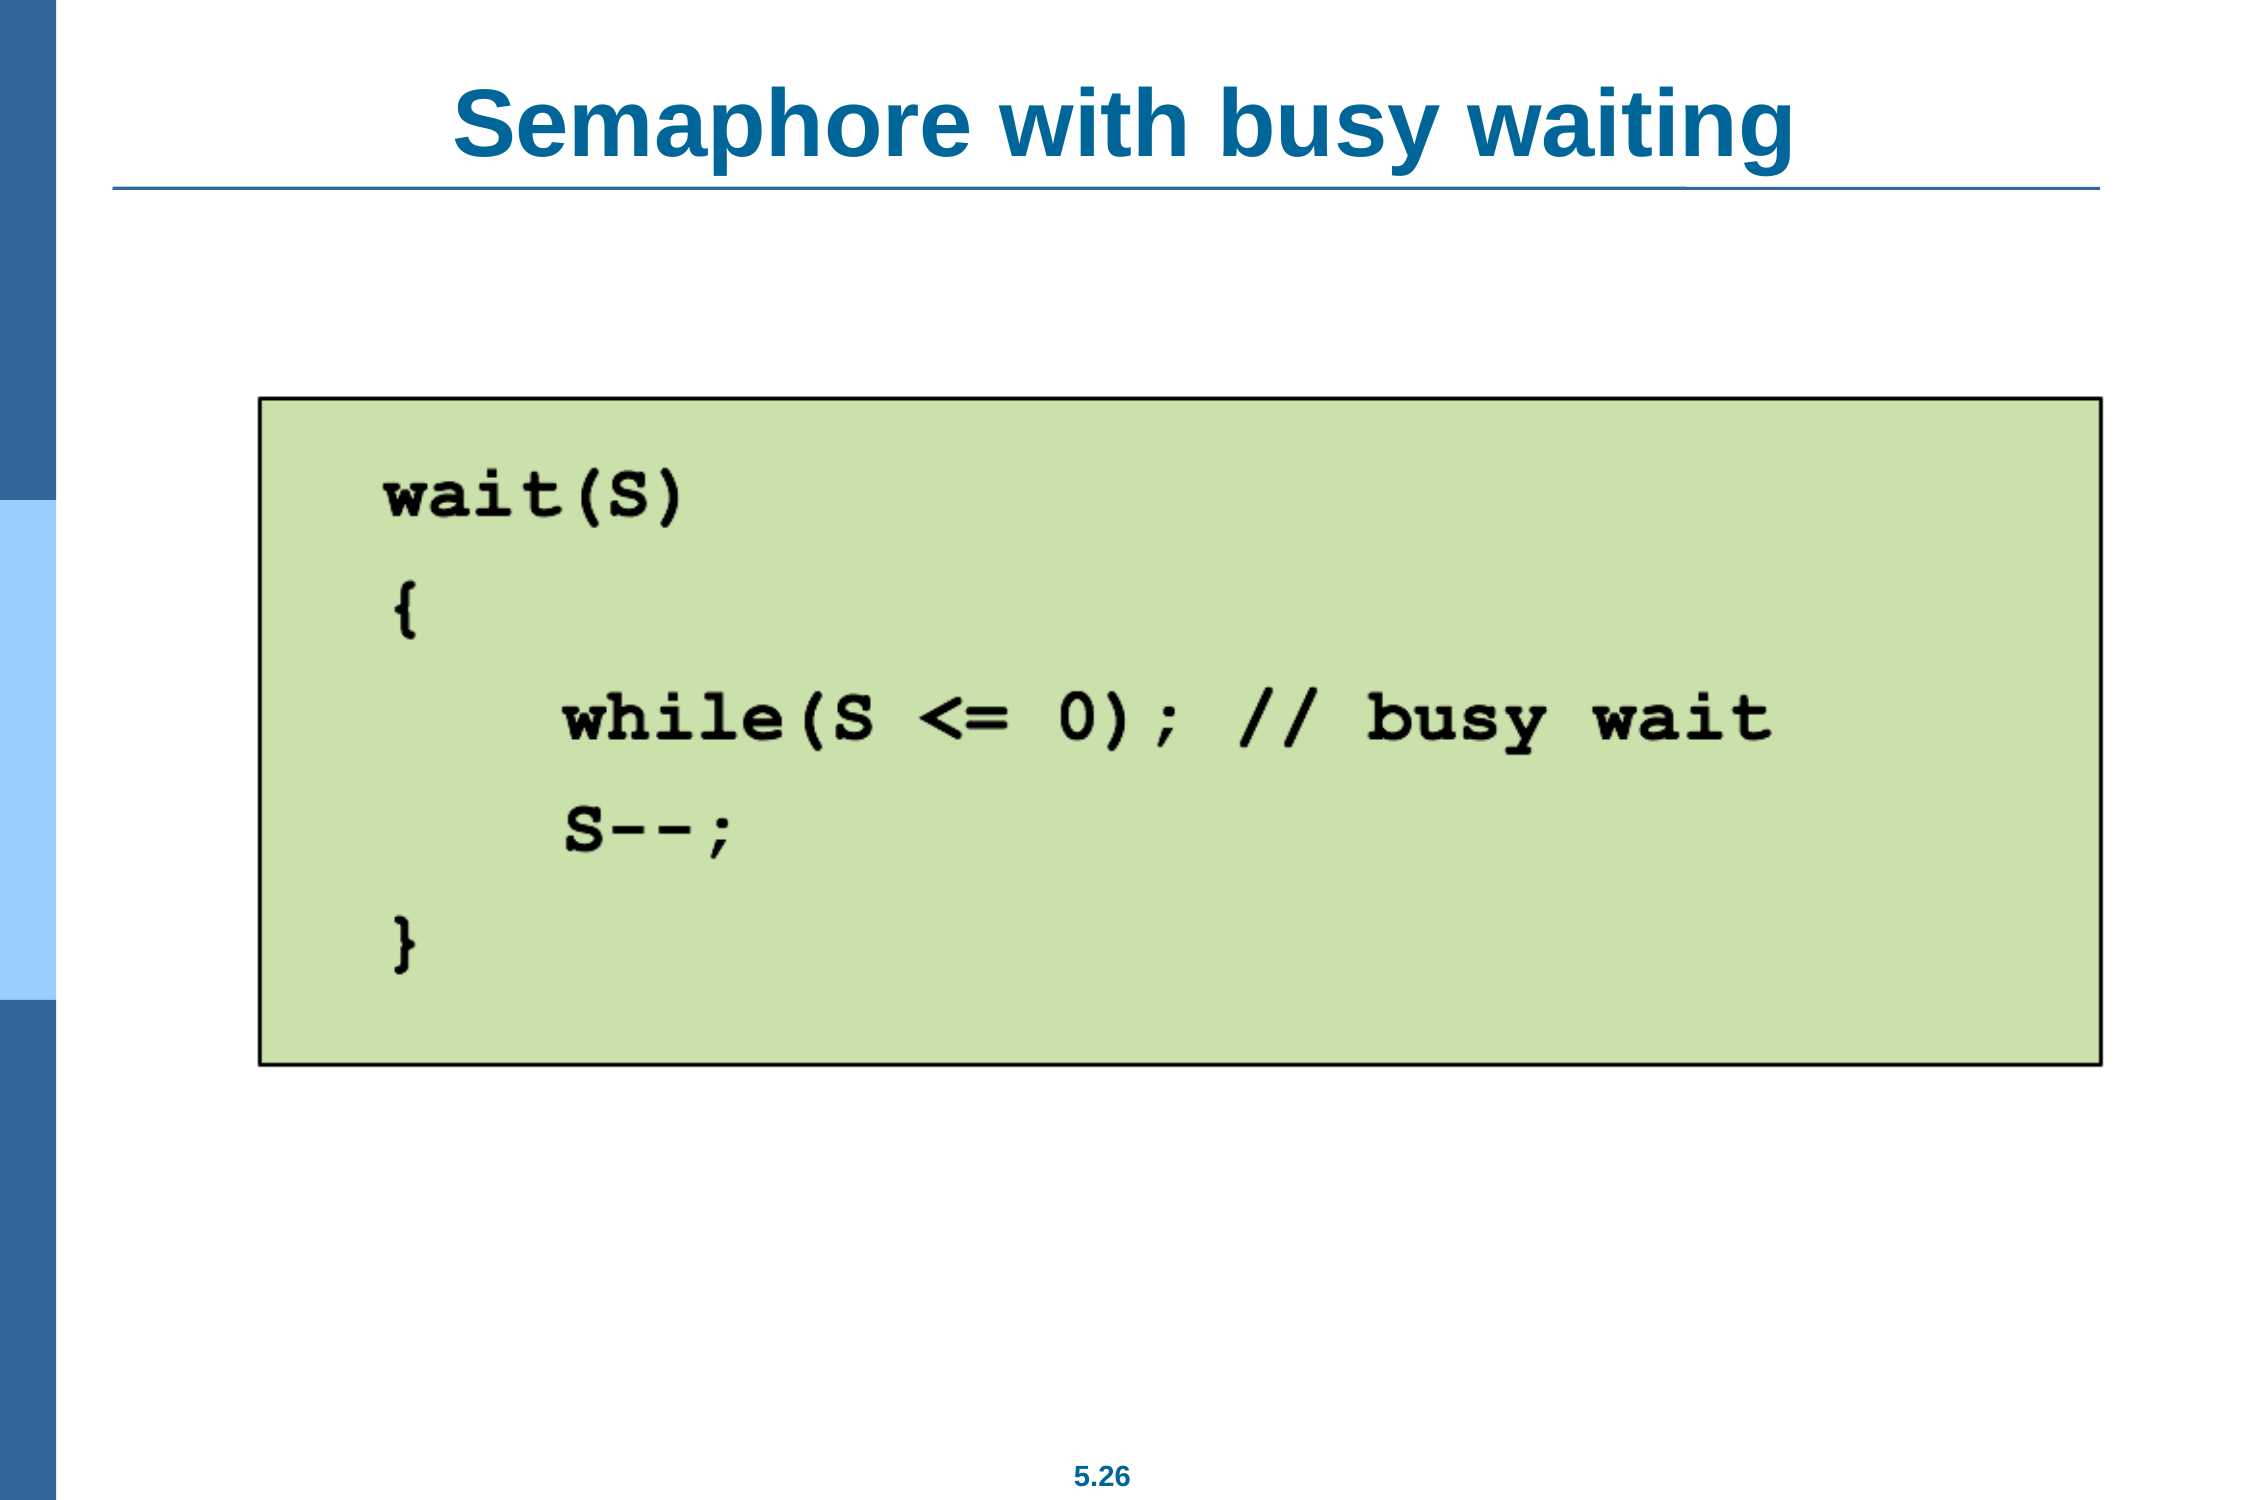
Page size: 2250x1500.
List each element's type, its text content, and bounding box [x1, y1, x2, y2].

title Semaphore with busy waiting [112, 60, 2138, 187]
picture [215, 373, 2138, 1099]
